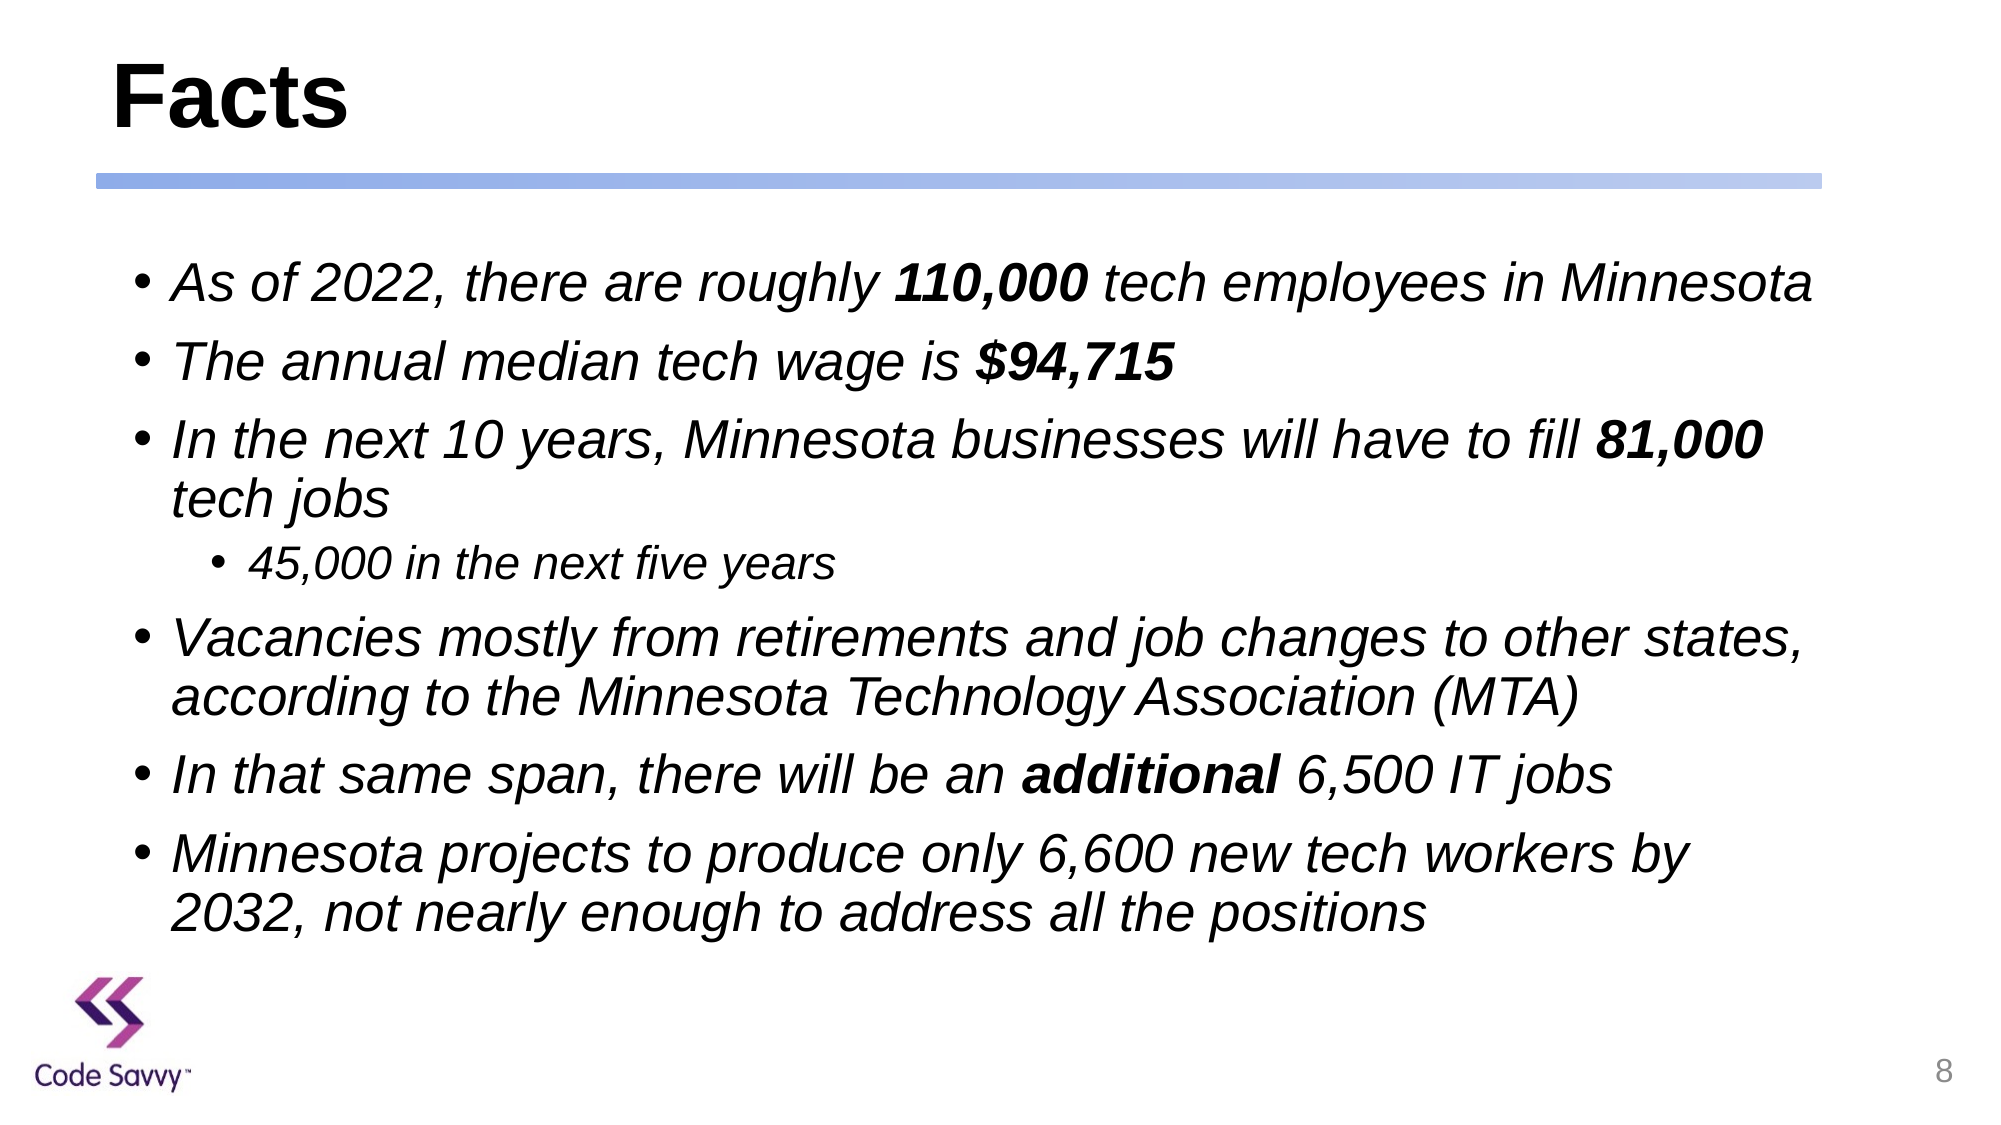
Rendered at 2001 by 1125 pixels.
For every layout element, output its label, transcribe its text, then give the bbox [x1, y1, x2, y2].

title Facts [96, 26, 1822, 169]
slide_number 8 [1518, 1039, 1969, 1099]
picture [31, 971, 196, 1096]
list As of 2022, there are roughly 110,000 tech employees in Minnesota The annual median tech wage is $94,715 In the next 10 years, Minnesota businesses will have to fill 81,000 tech jobs 45,000 in the next five years Vacancies mostly from retirements and job changes to other states, according to the Minnesota Technology Association (MTA) In that same span, there will be an additional 6,500 IT jobs Minnesota projects to produce only 6,600 new tech workers by 2032, not nearly enough to address all the positions [118, 246, 1844, 961]
